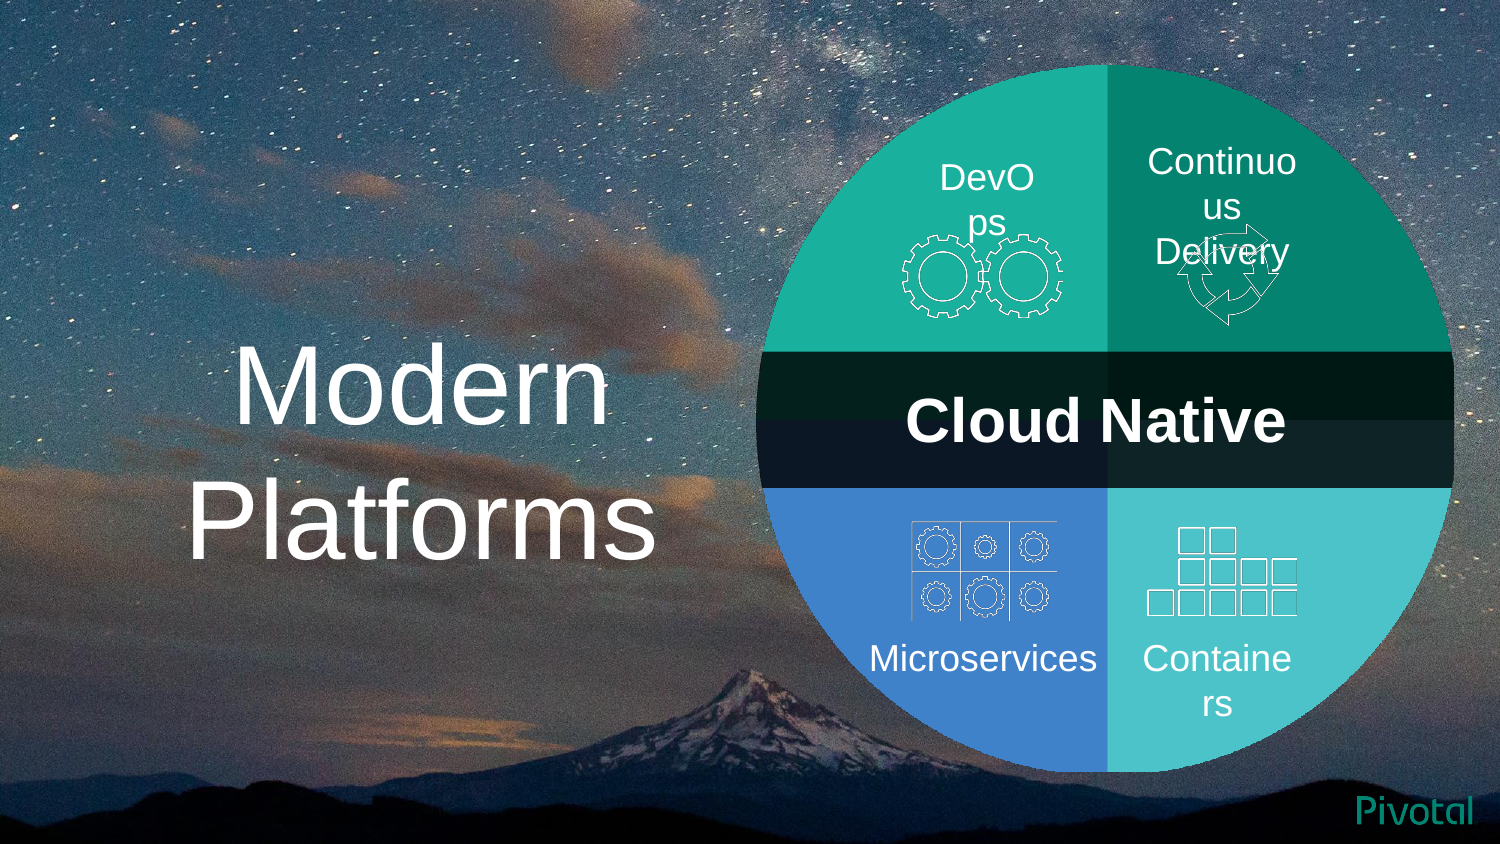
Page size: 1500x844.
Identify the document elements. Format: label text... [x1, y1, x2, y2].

picture [0, 0, 1500, 844]
text_box Modern Platforms [151, 304, 692, 593]
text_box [756, 65, 1454, 772]
